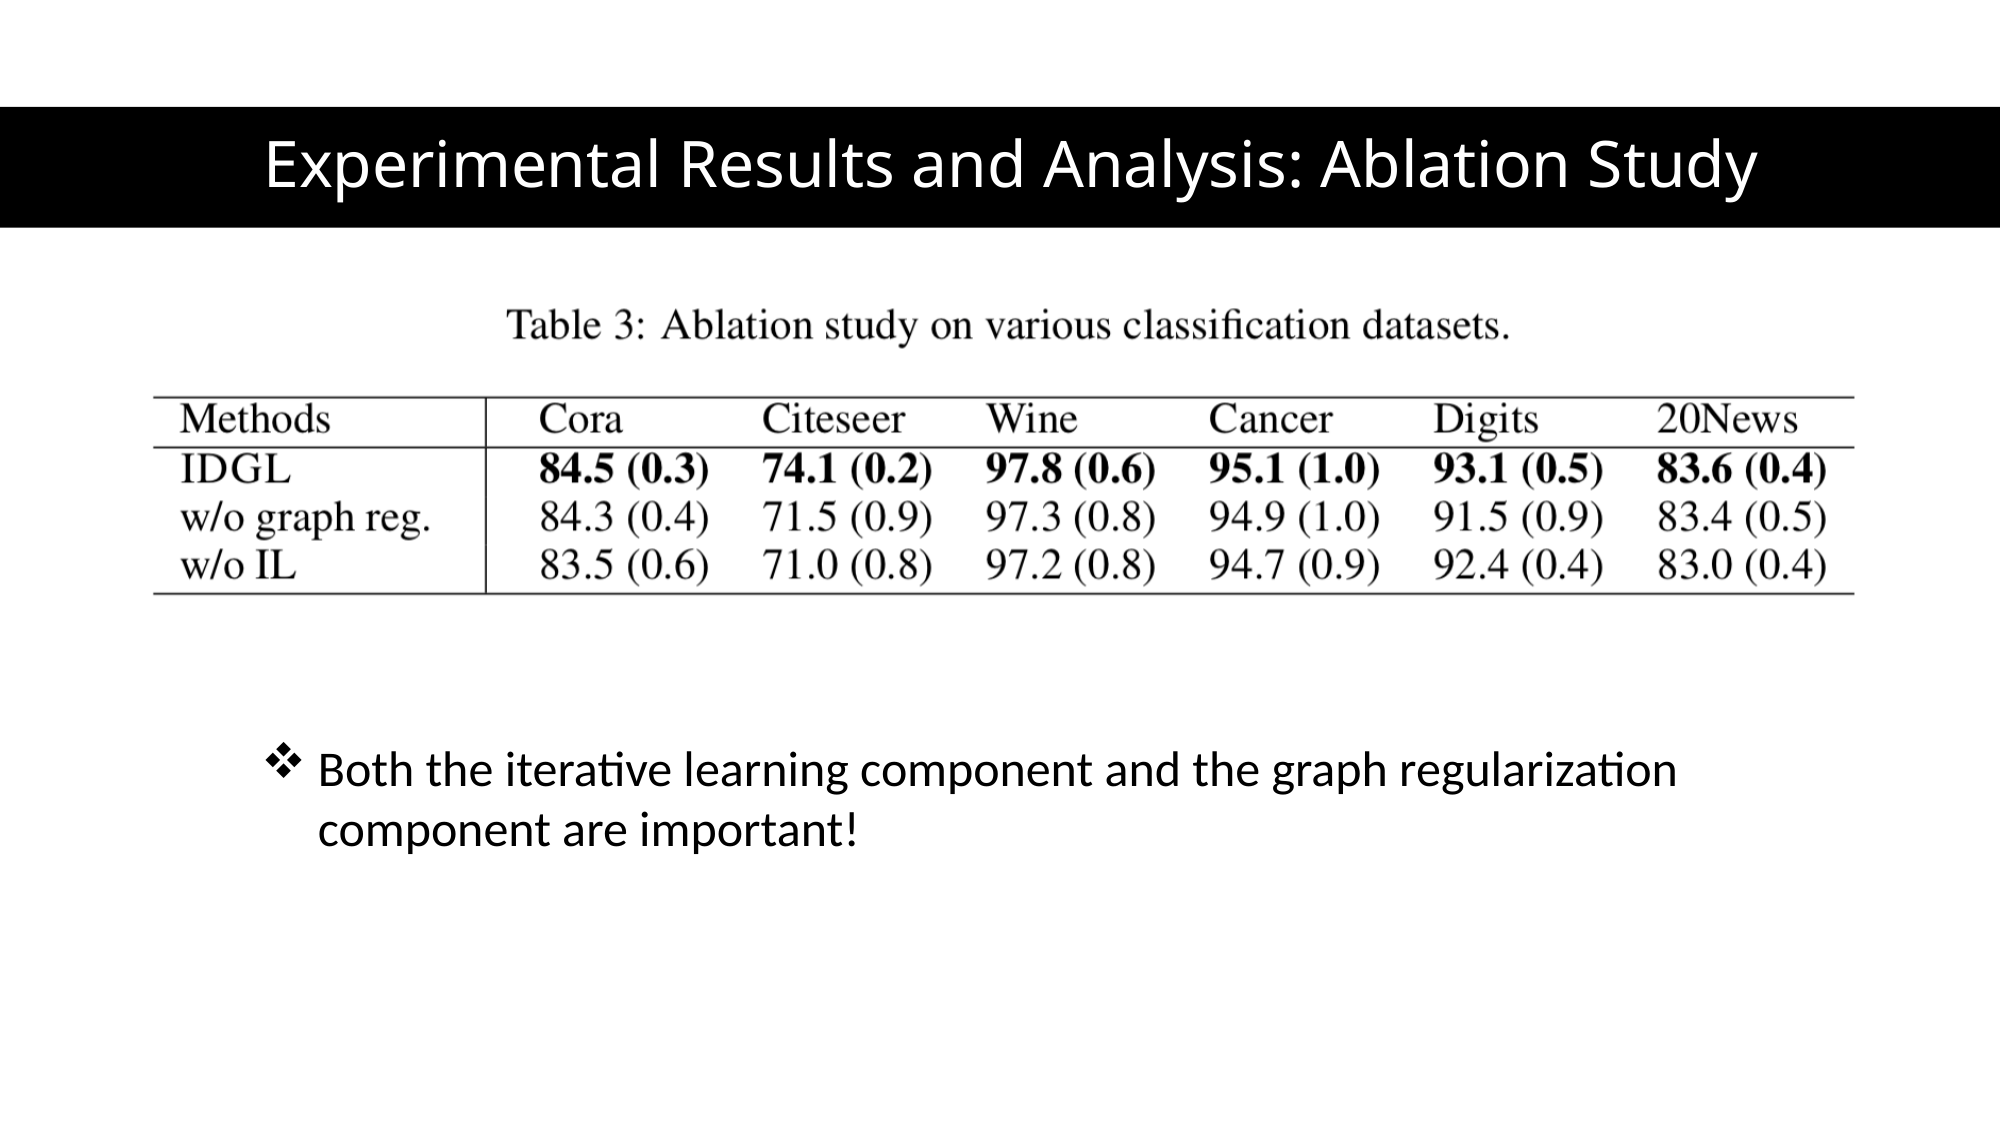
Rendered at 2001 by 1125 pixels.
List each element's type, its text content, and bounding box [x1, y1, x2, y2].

text_box [0, 106, 2000, 229]
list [137, 303, 1863, 610]
title Experimental Results and Analysis: Ablation Study [91, 105, 1931, 228]
text_box Both the iterative learning component and the graph regularization component are important! [246, 729, 1712, 865]
